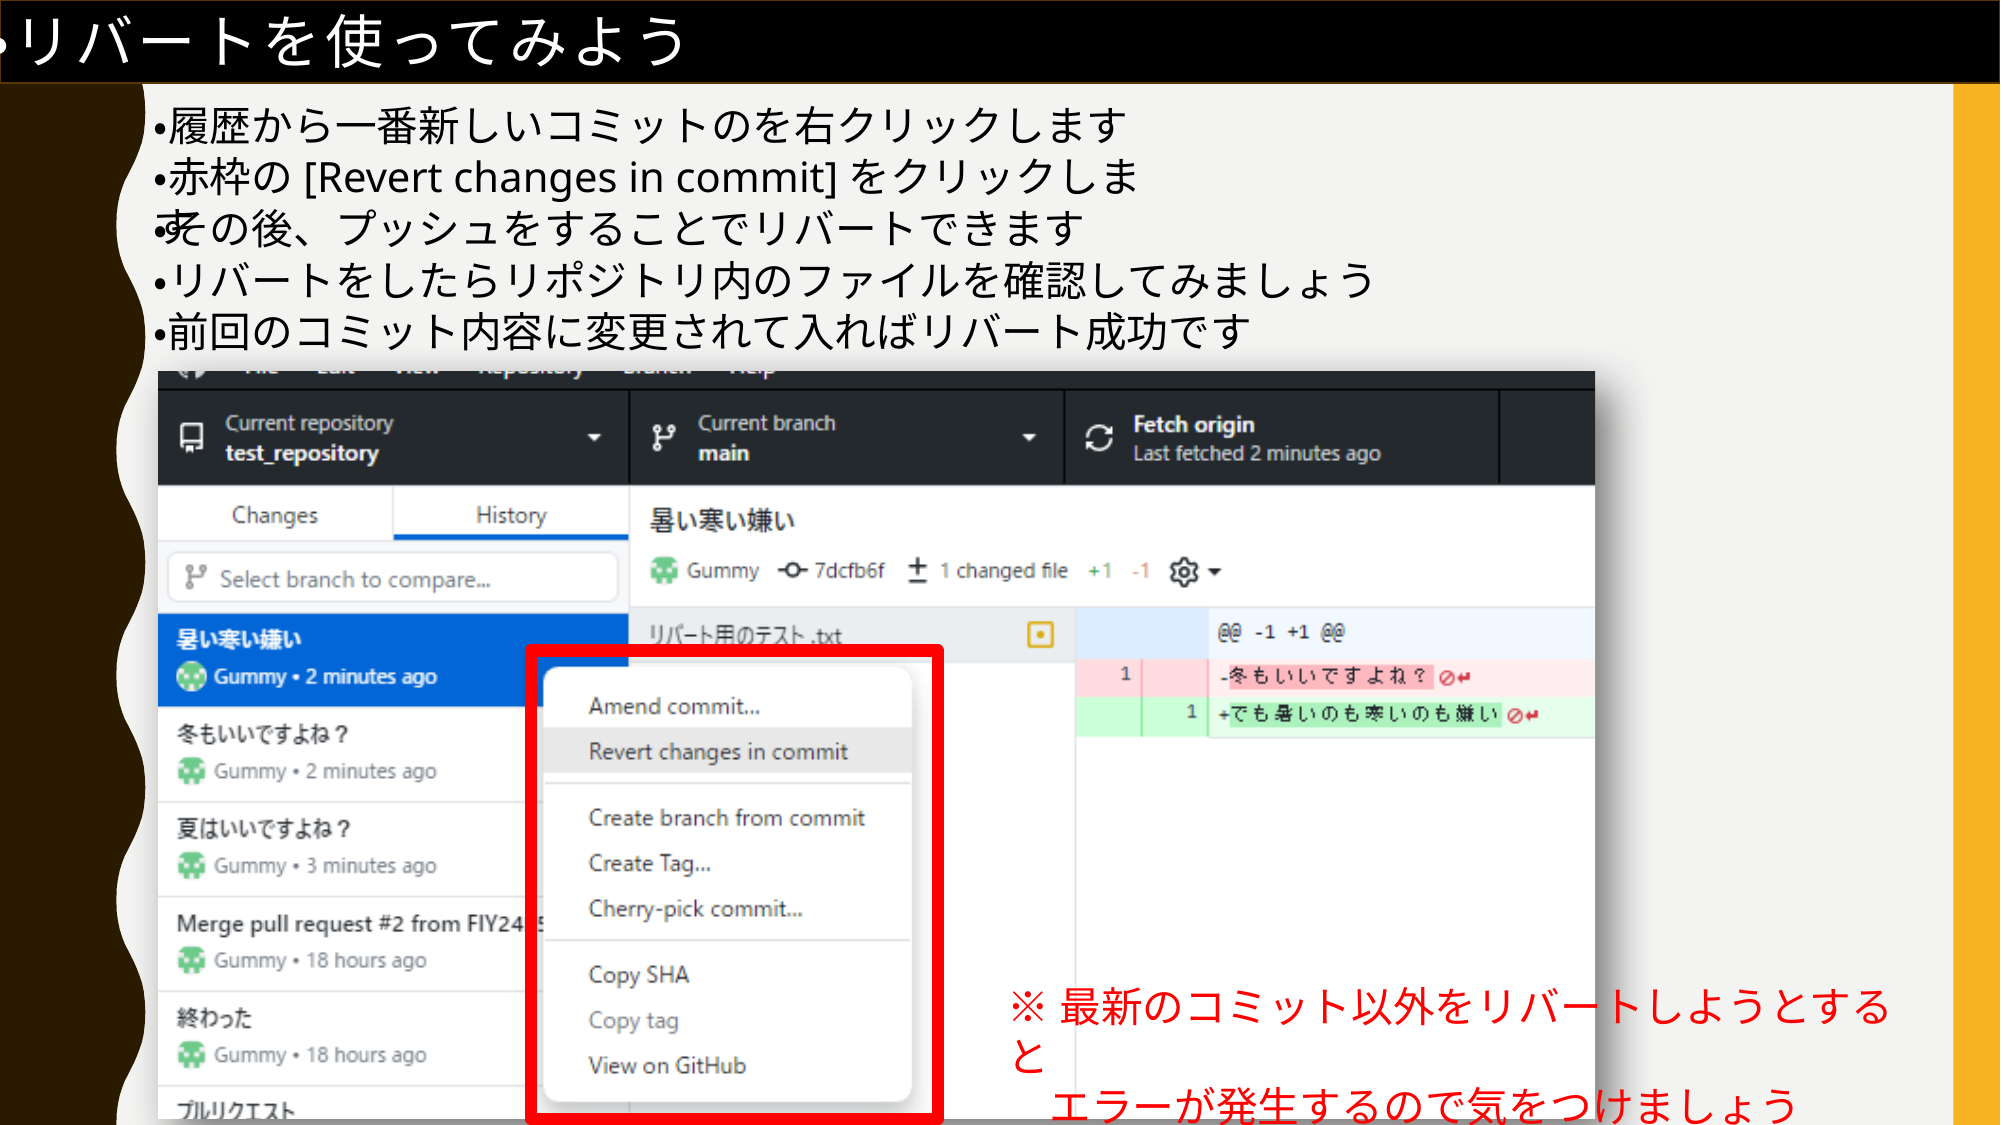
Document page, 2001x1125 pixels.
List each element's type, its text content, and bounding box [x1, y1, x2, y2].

text_box ※最新のコミット以外をリバートしようとすると エラーが発生するので気をつけましょう [992, 973, 1941, 1125]
text_box ・その後、プッシュをすることでリバートできます [139, 195, 1183, 246]
text_box ・赤枠の[Revert changes in commit]をクリックします [139, 157, 1160, 195]
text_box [158, 371, 1596, 1119]
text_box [0, 0, 2000, 104]
text_box ・前回のコミット内容に変更されて入ればリバート成功です [139, 298, 1555, 364]
text_box ・履歴から一番新しいコミットのを右クリックします [139, 104, 1684, 157]
text_box ・リバートをしたらリポジトリ内のファイルを確認してみましょう [139, 246, 1729, 312]
